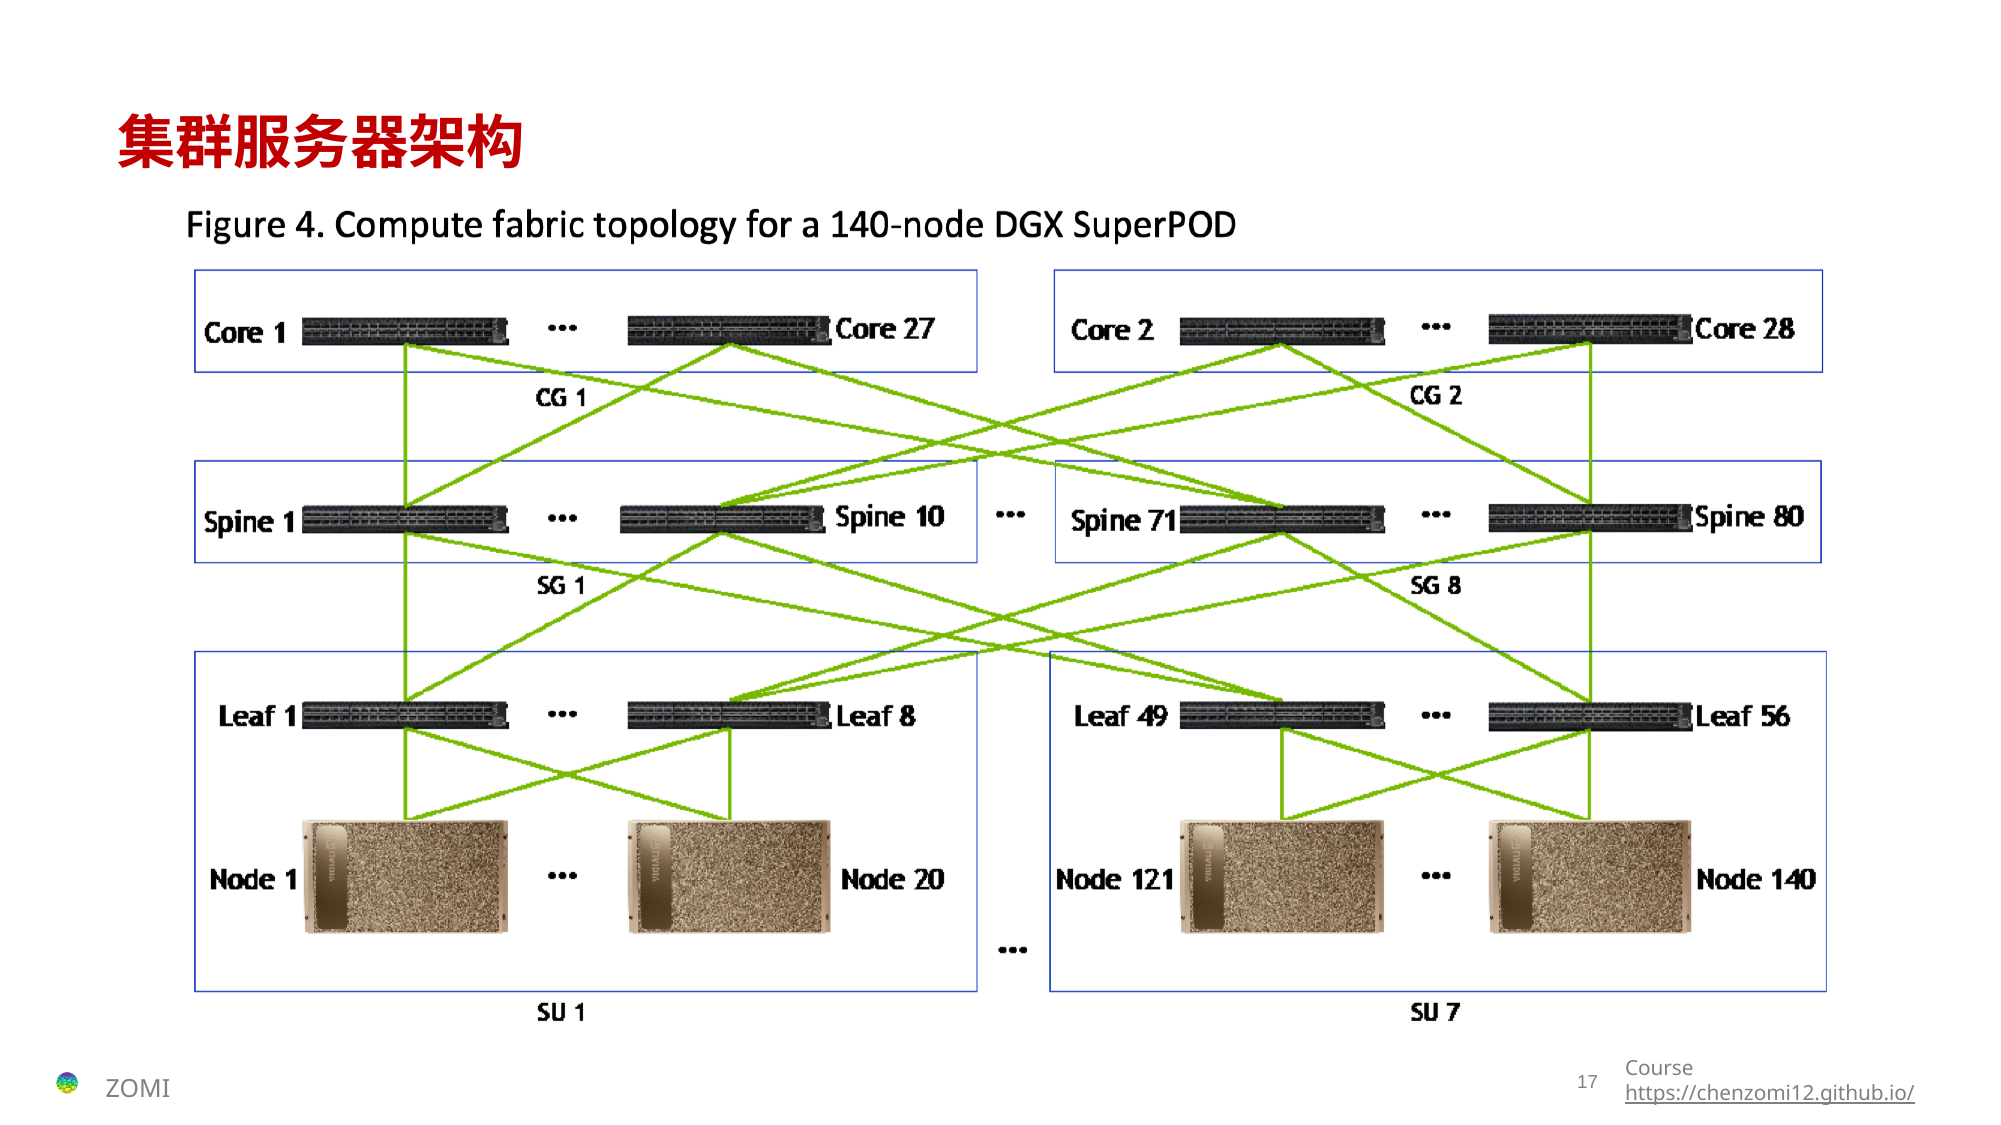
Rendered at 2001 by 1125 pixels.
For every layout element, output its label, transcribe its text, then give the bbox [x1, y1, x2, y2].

picture [57, 1073, 77, 1093]
title 集群服务器架构 [102, 91, 1901, 189]
picture [147, 188, 1856, 1048]
